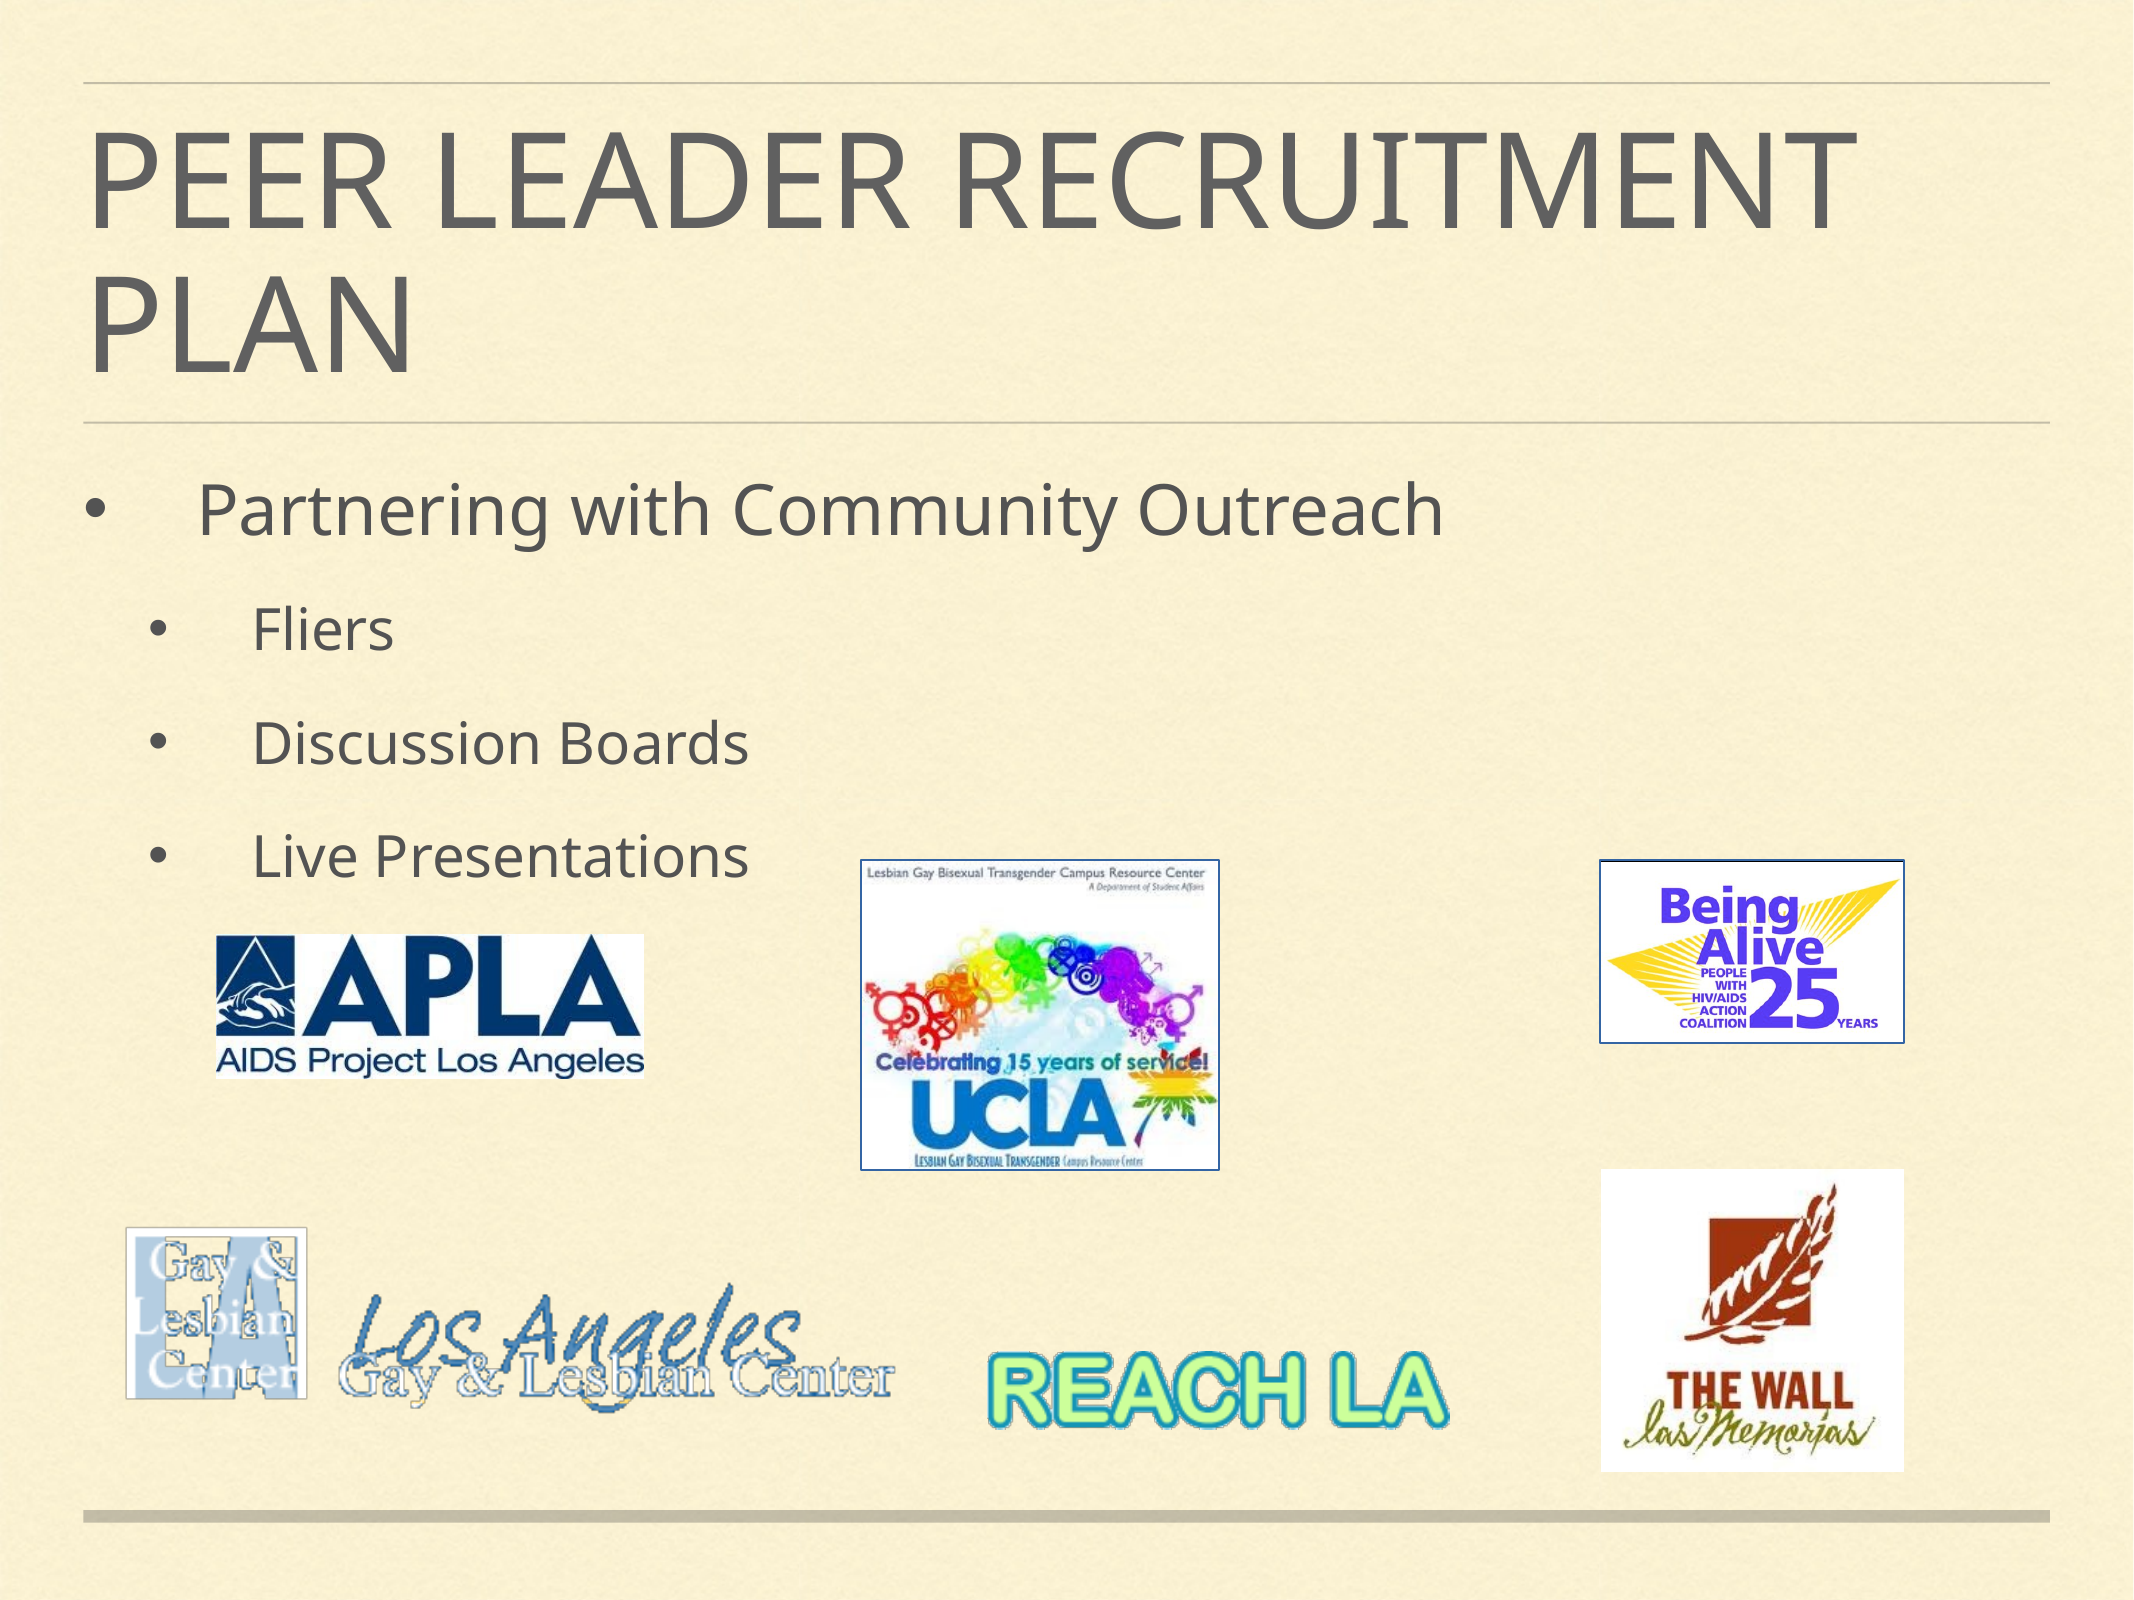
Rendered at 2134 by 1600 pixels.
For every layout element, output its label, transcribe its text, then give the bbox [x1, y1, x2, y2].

text_box Peer leader recruitment plan [83, 68, 2050, 447]
list Partnering with Community Outreach Fliers Discussion Boards Live Presentations [82, 442, 2051, 869]
picture [0, 0, 2134, 1600]
